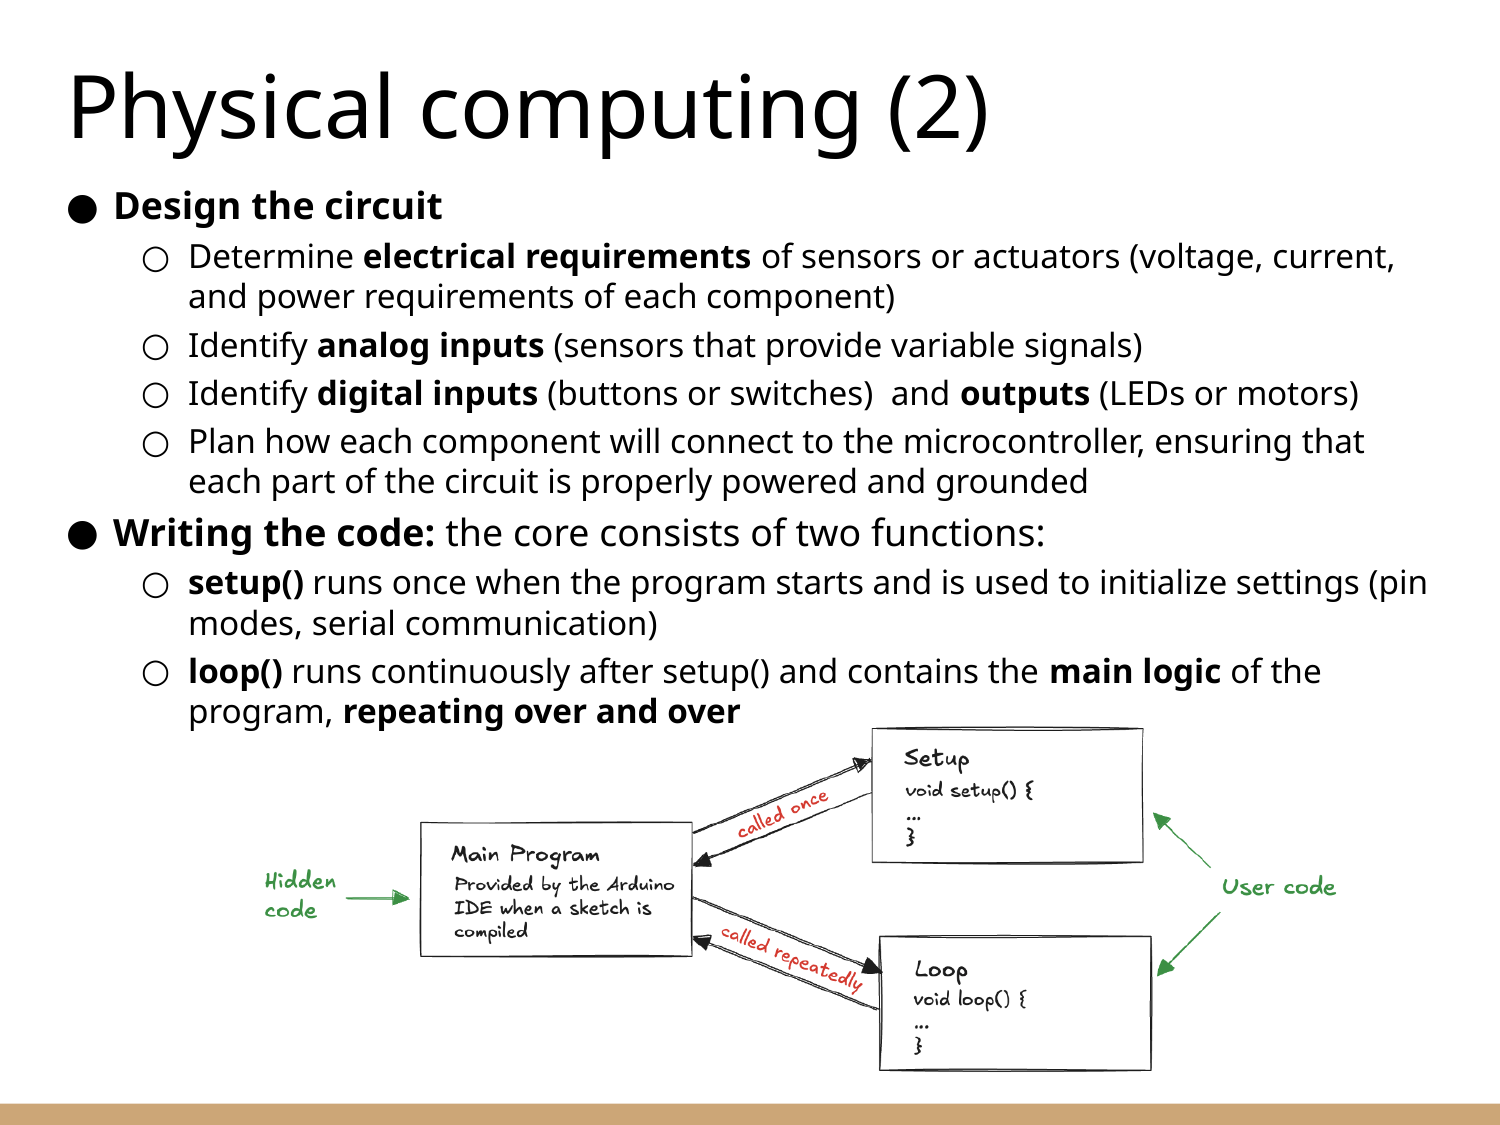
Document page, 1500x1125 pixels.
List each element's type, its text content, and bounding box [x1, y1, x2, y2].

list Design the circuit Determine electrical requirements of sensors or actuators (voltage, current, and power requirements of each component) Identify analog inputs (sensors that provide variable signals) Identify digital inputs (buttons or switches) and outputs (LEDs or motors) Plan how each component will connect to the microcontroller, ensuring that each part of the circuit is properly powered and grounded Writing the code: the core consists of two functions: setup() runs once when the program starts and is used to initialize settings (pin modes, serial communication) loop() runs continuously after setup() and contains the main logic of the program, repeating over and over [51, 167, 1449, 1003]
picture [256, 717, 1338, 1084]
title Physical computing (2) [51, 69, 1449, 167]
